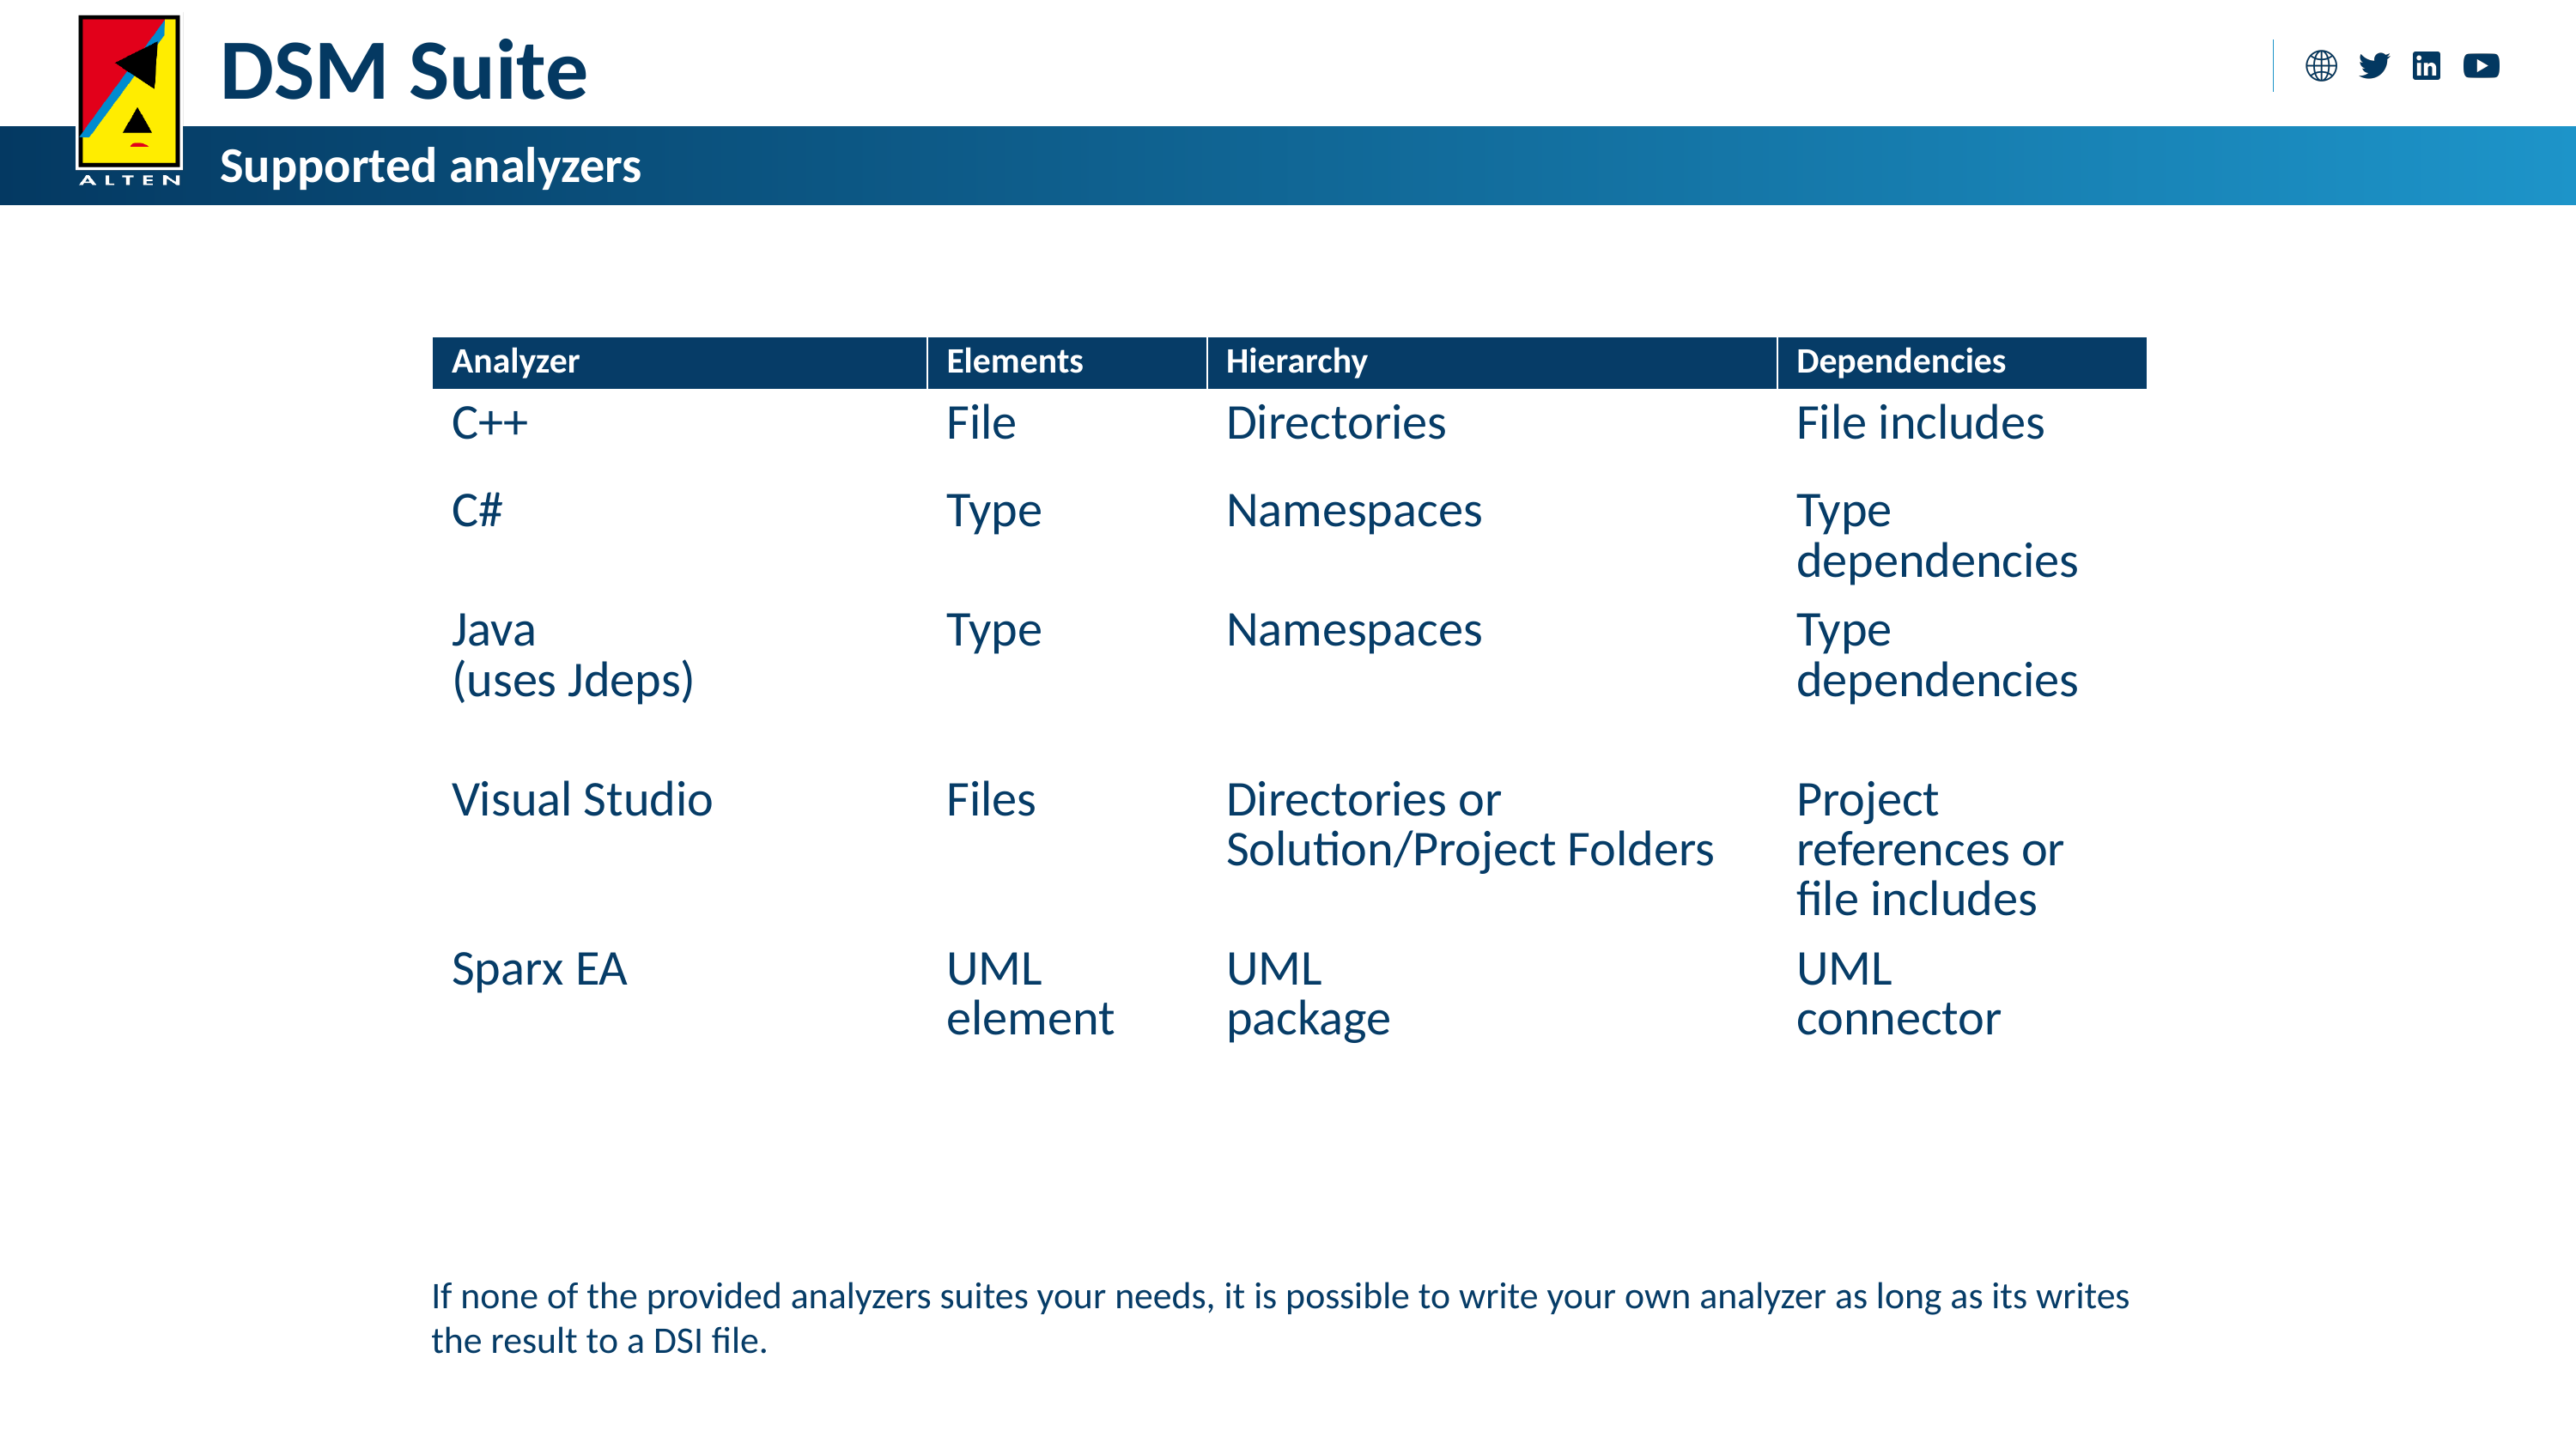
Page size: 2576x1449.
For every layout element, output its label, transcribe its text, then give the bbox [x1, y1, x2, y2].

table_cell UML package [1208, 938, 1777, 1217]
table_cell Type dependencies [1778, 481, 2147, 598]
table_cell Type [928, 600, 1206, 767]
table_cell File includes [1778, 394, 2147, 479]
table_cell Sparx EA [433, 938, 927, 1217]
picture [2464, 48, 2500, 83]
table_header Elements [928, 337, 1206, 389]
table_cell Java (uses Jdeps) [433, 600, 927, 767]
picture [2413, 52, 2440, 80]
table_cell UML connector [1778, 938, 2147, 1217]
table_cell C# [433, 481, 927, 598]
picture [2359, 50, 2391, 82]
table_cell Project references or file includes [1778, 769, 2147, 937]
list DSM Suite [220, 28, 2250, 102]
table_cell File [928, 394, 1206, 479]
table_cell Directories or Solution/Project Folders [1208, 769, 1777, 937]
table_cell Type [928, 481, 1206, 598]
picture [43, 0, 215, 213]
table_cell Namespaces [1208, 481, 1777, 598]
table_header Dependencies [1778, 337, 2147, 389]
table_cell Type dependencies [1778, 600, 2147, 767]
list Supported analyzers [220, 126, 2250, 199]
table_cell Namespaces [1208, 600, 1777, 767]
table_cell Directories [1208, 394, 1777, 479]
picture [2306, 50, 2337, 82]
table_header Hierarchy [1208, 337, 1777, 389]
table_cell Visual Studio [433, 769, 927, 937]
table_header Analyzer [433, 337, 927, 389]
table_cell UML element [928, 938, 1206, 1217]
table_cell C++ [433, 394, 927, 479]
text_box If none of the provided analyzers suites your needs, it is possible to write your own analyzer as long as its writes the result to a DSI file. [322, 1264, 2148, 1368]
table_cell Files [928, 769, 1206, 937]
